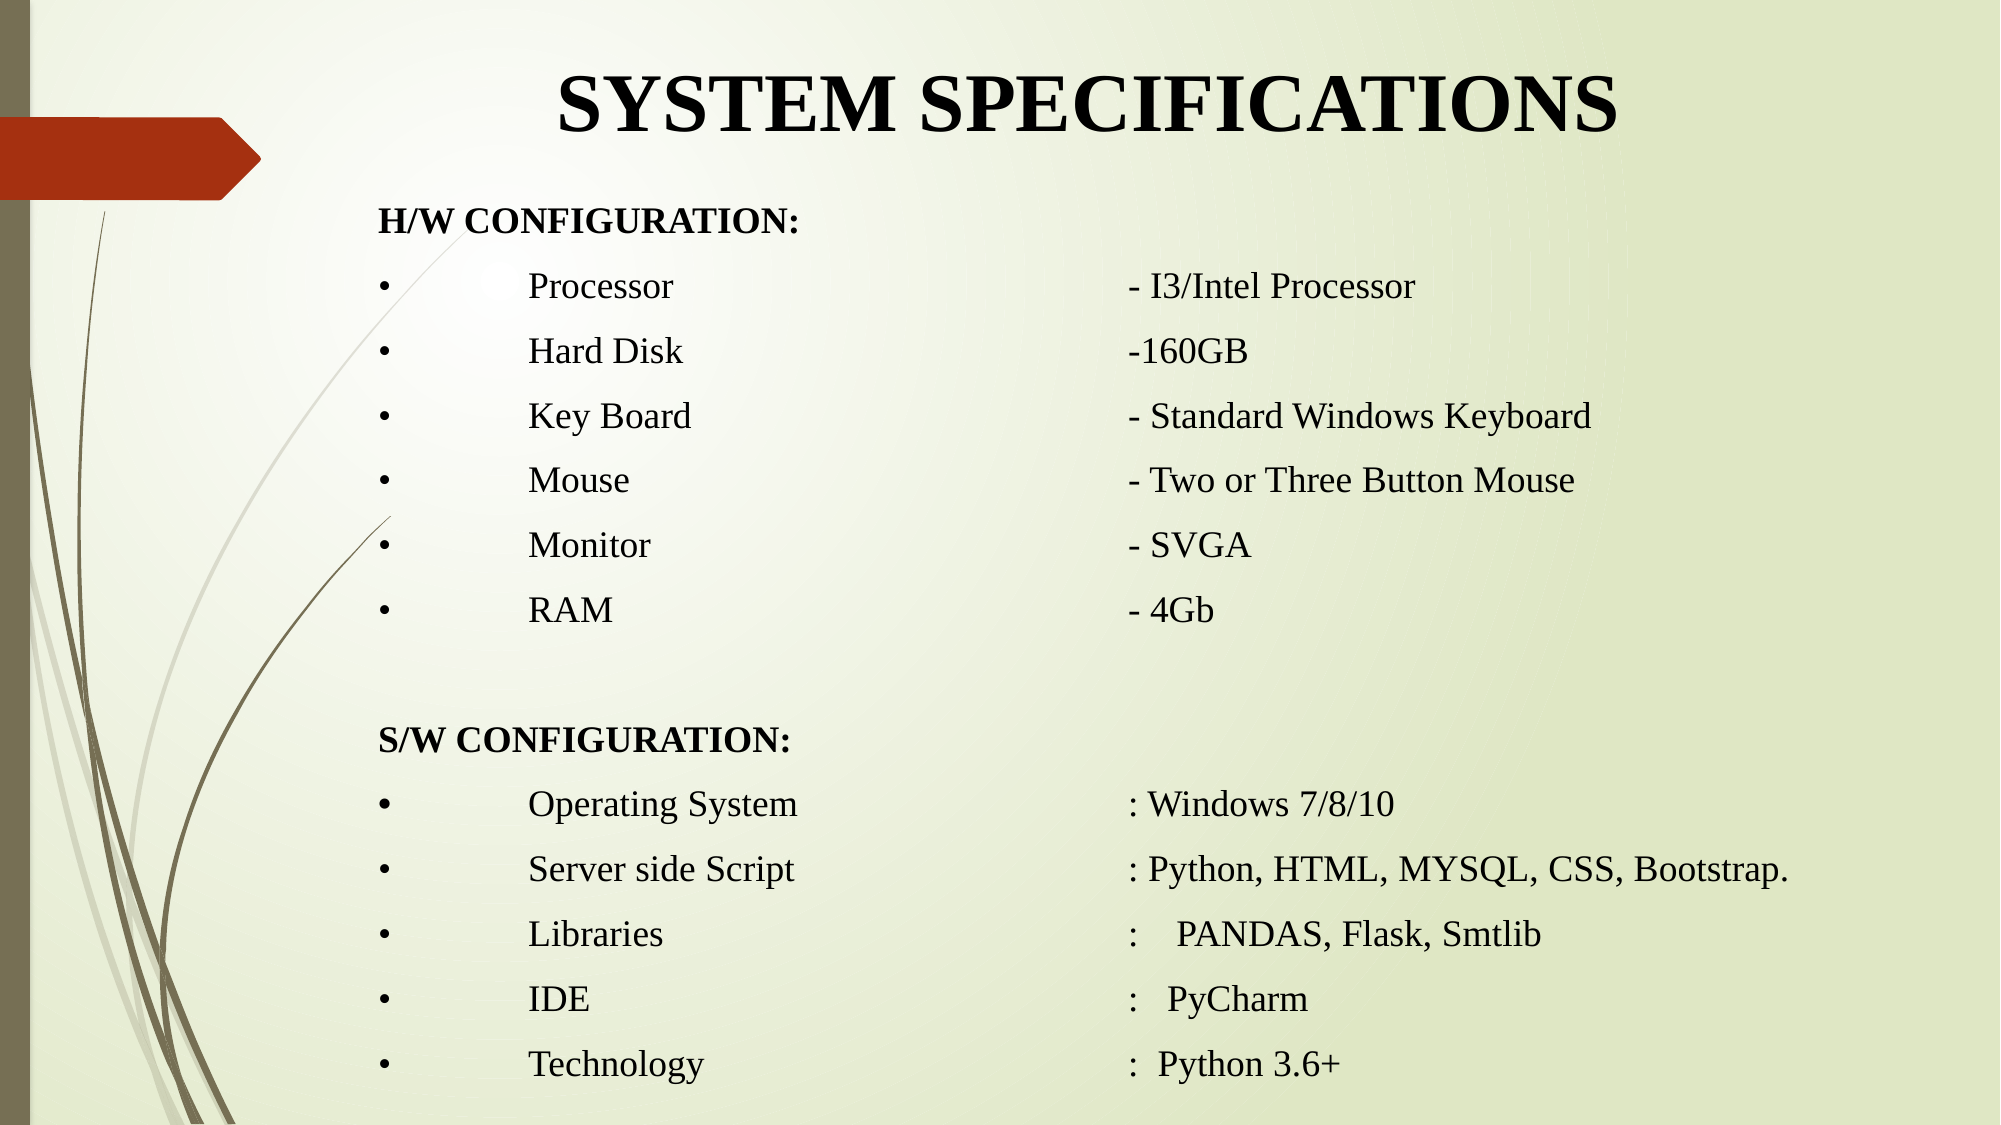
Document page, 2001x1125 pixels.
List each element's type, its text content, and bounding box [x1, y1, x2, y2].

text_box H/W CONFIGURATION: • Processor - I3/Intel Processor • Hard Disk -160GB • Key Board - Standard Windows Keyboard • Mouse - Two or Three Button Mouse • Monitor - SVGA • RAM - 4Gb S/W CONFIGURATION: • Operating System : Windows 7/8/10 • Server side Script : Python, HTML, MYSQL, CSS, Bootstrap. • Libraries : PANDAS, Flask, Smtlib • IDE : PyCharm • Technology : Python 3.6+ [363, 124, 1893, 1091]
text_box SYSTEM SPECIFICATIONS [379, 34, 1797, 156]
